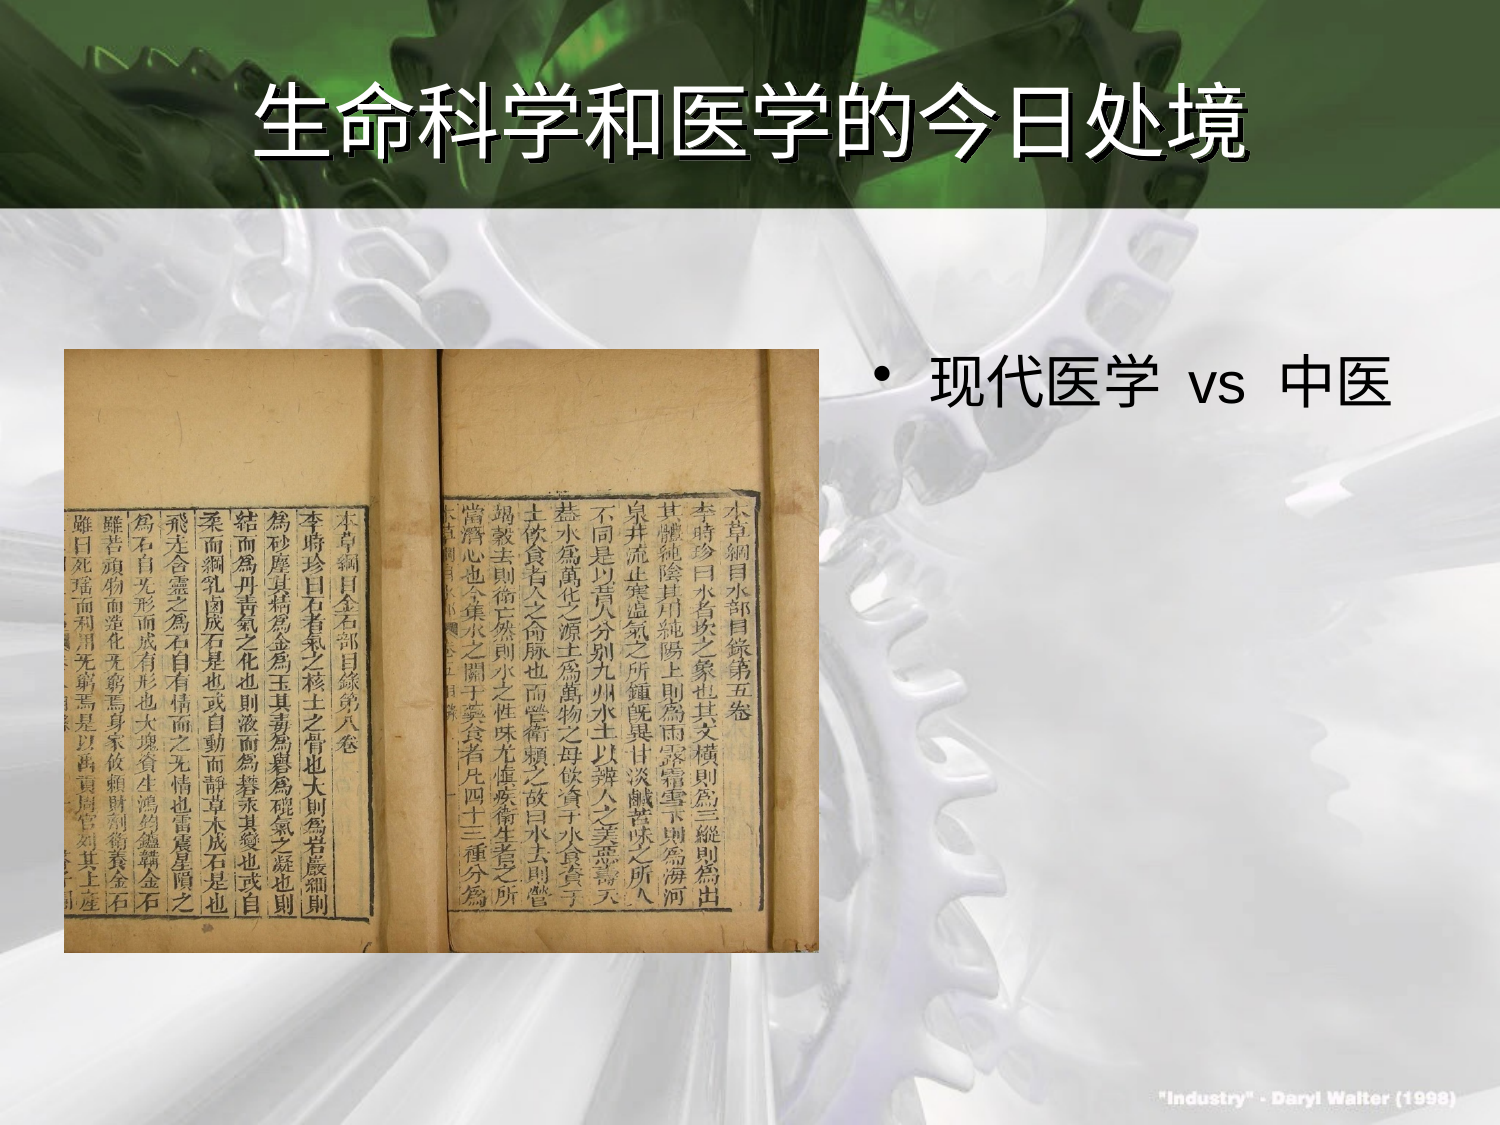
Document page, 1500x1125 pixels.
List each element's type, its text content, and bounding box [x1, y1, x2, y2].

list 现代医学 vs 中医 [857, 337, 1483, 992]
picture [0, 0, 1500, 1125]
title 生命科学和医学的今日处境 [112, 24, 1388, 213]
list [63, 349, 819, 953]
